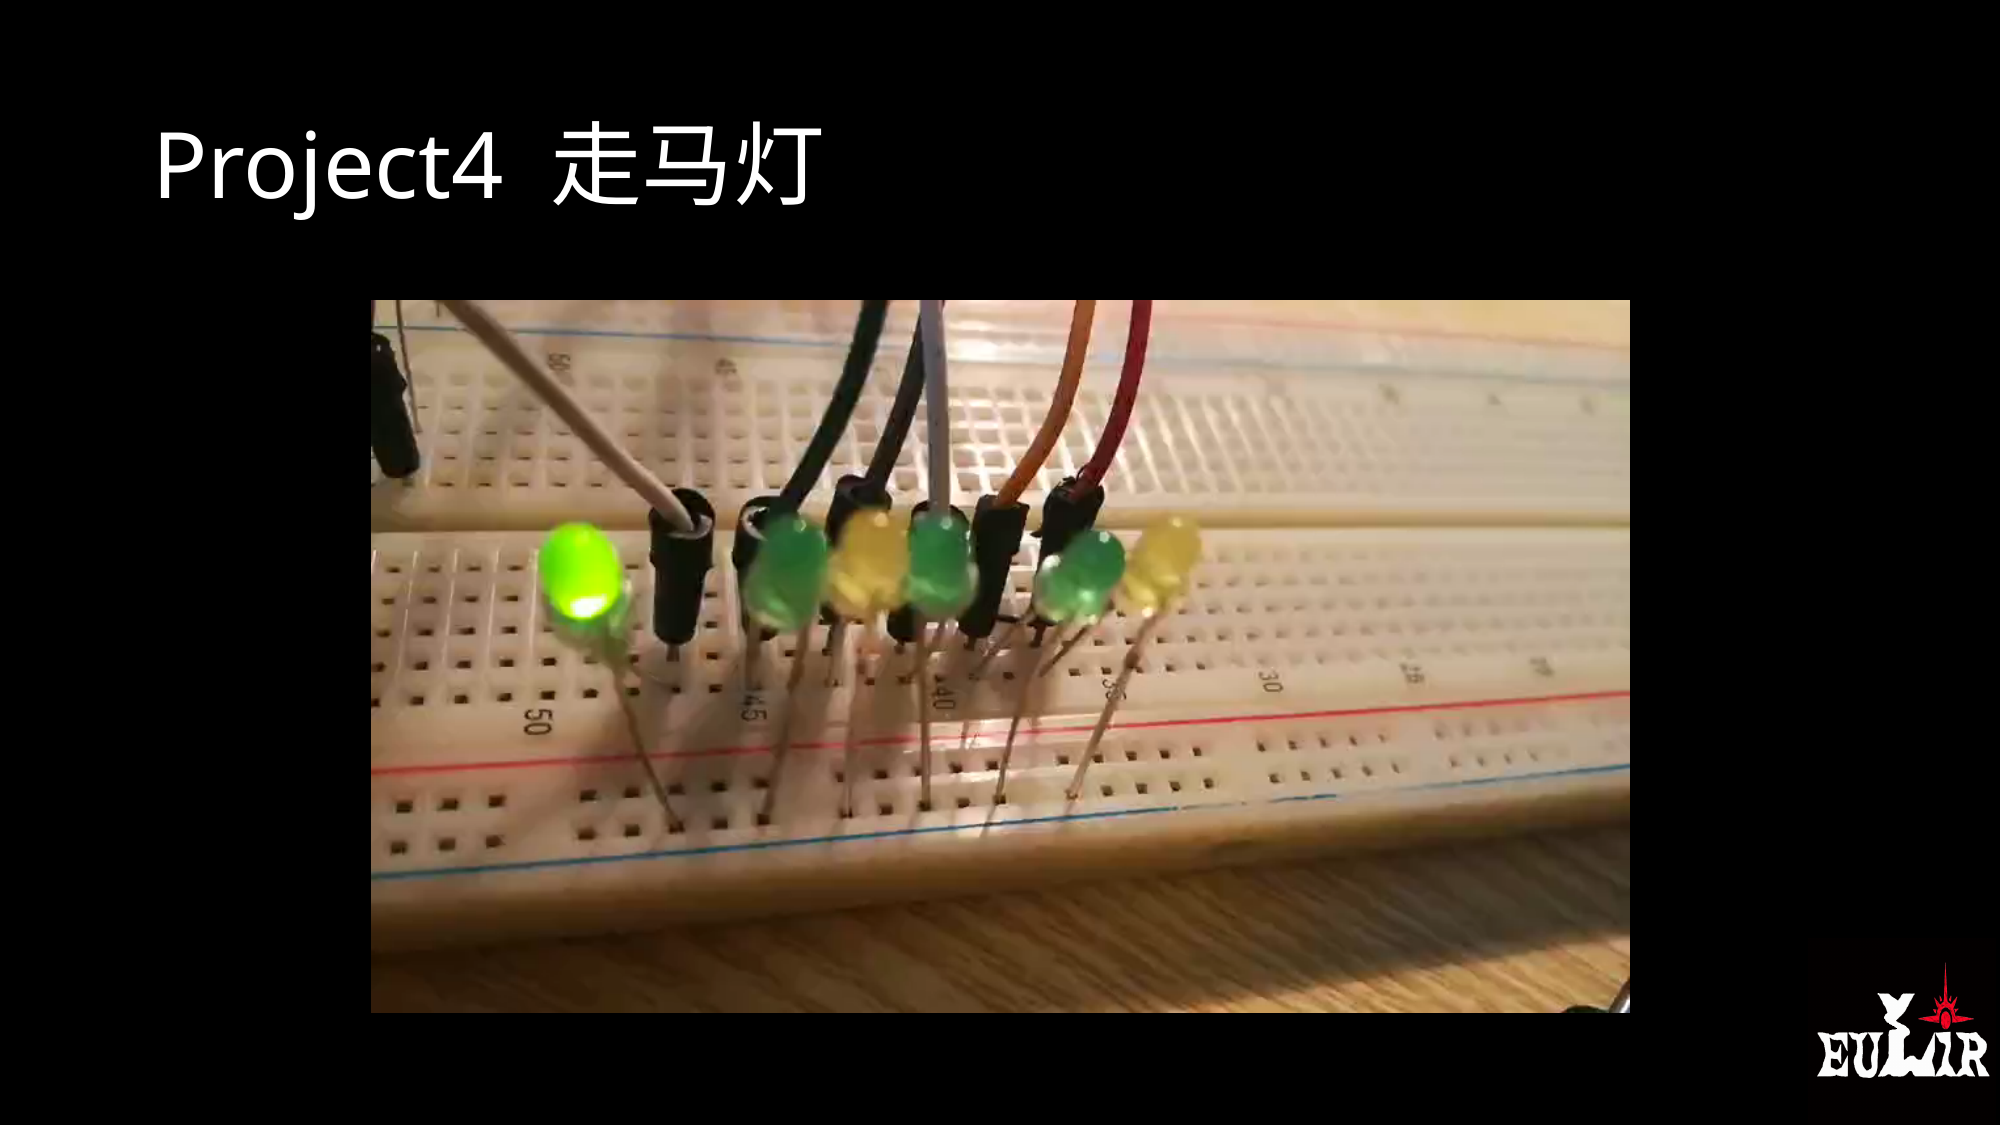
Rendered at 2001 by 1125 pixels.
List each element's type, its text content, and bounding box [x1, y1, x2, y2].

title Project4 走马灯 [137, 59, 1863, 278]
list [370, 299, 1630, 1014]
picture [1808, 938, 1996, 1125]
